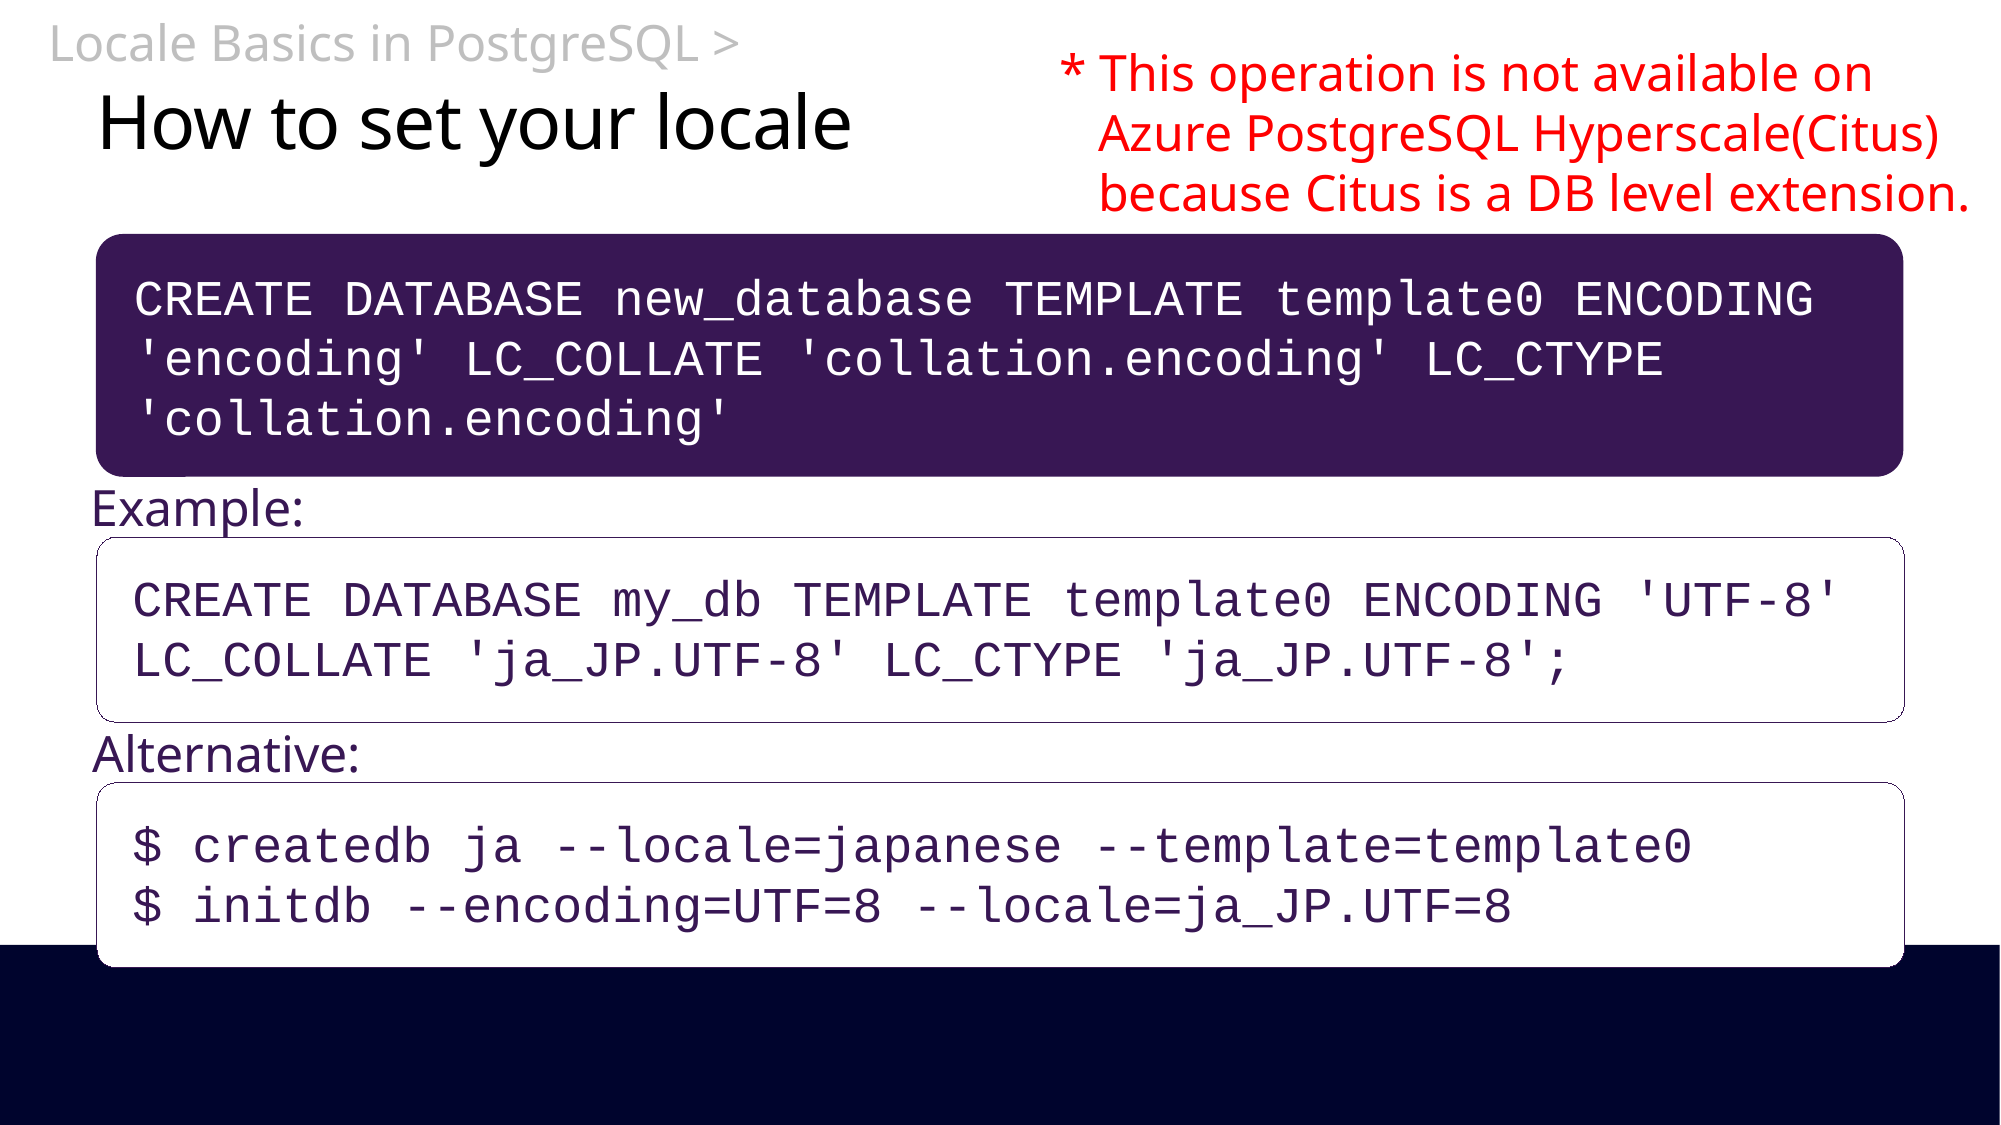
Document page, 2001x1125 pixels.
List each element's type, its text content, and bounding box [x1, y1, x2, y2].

text_box $ createdb ja --locale=japanese --template=template0 $ initdb --encoding=UTF=8 --locale=ja_JP.UTF=8 [96, 782, 1905, 968]
text_box * This operation is not available on Azure PostgreSQL Hyperscale(Citus) because Citus is a DB level extension. [1059, 41, 1972, 222]
text_box Example: [90, 476, 305, 537]
text_box CREATE DATABASE my_db TEMPLATE template0 ENCODING 'UTF-8' LC_COLLATE 'ja_JP.UTF-8' LC_CTYPE 'ja_JP.UTF-8'; [96, 537, 1905, 723]
text_box Alternative: [92, 722, 362, 783]
list Locale Basics in PostgreSQL > [48, 11, 1952, 72]
text_box CREATE DATABASE new_database TEMPLATE template0 ENCODING 'encoding' LC_COLLATE 'collation.encoding' LC_CTYPE 'collation.encoding' [95, 233, 1904, 477]
title How to set your locale [96, 75, 1059, 166]
